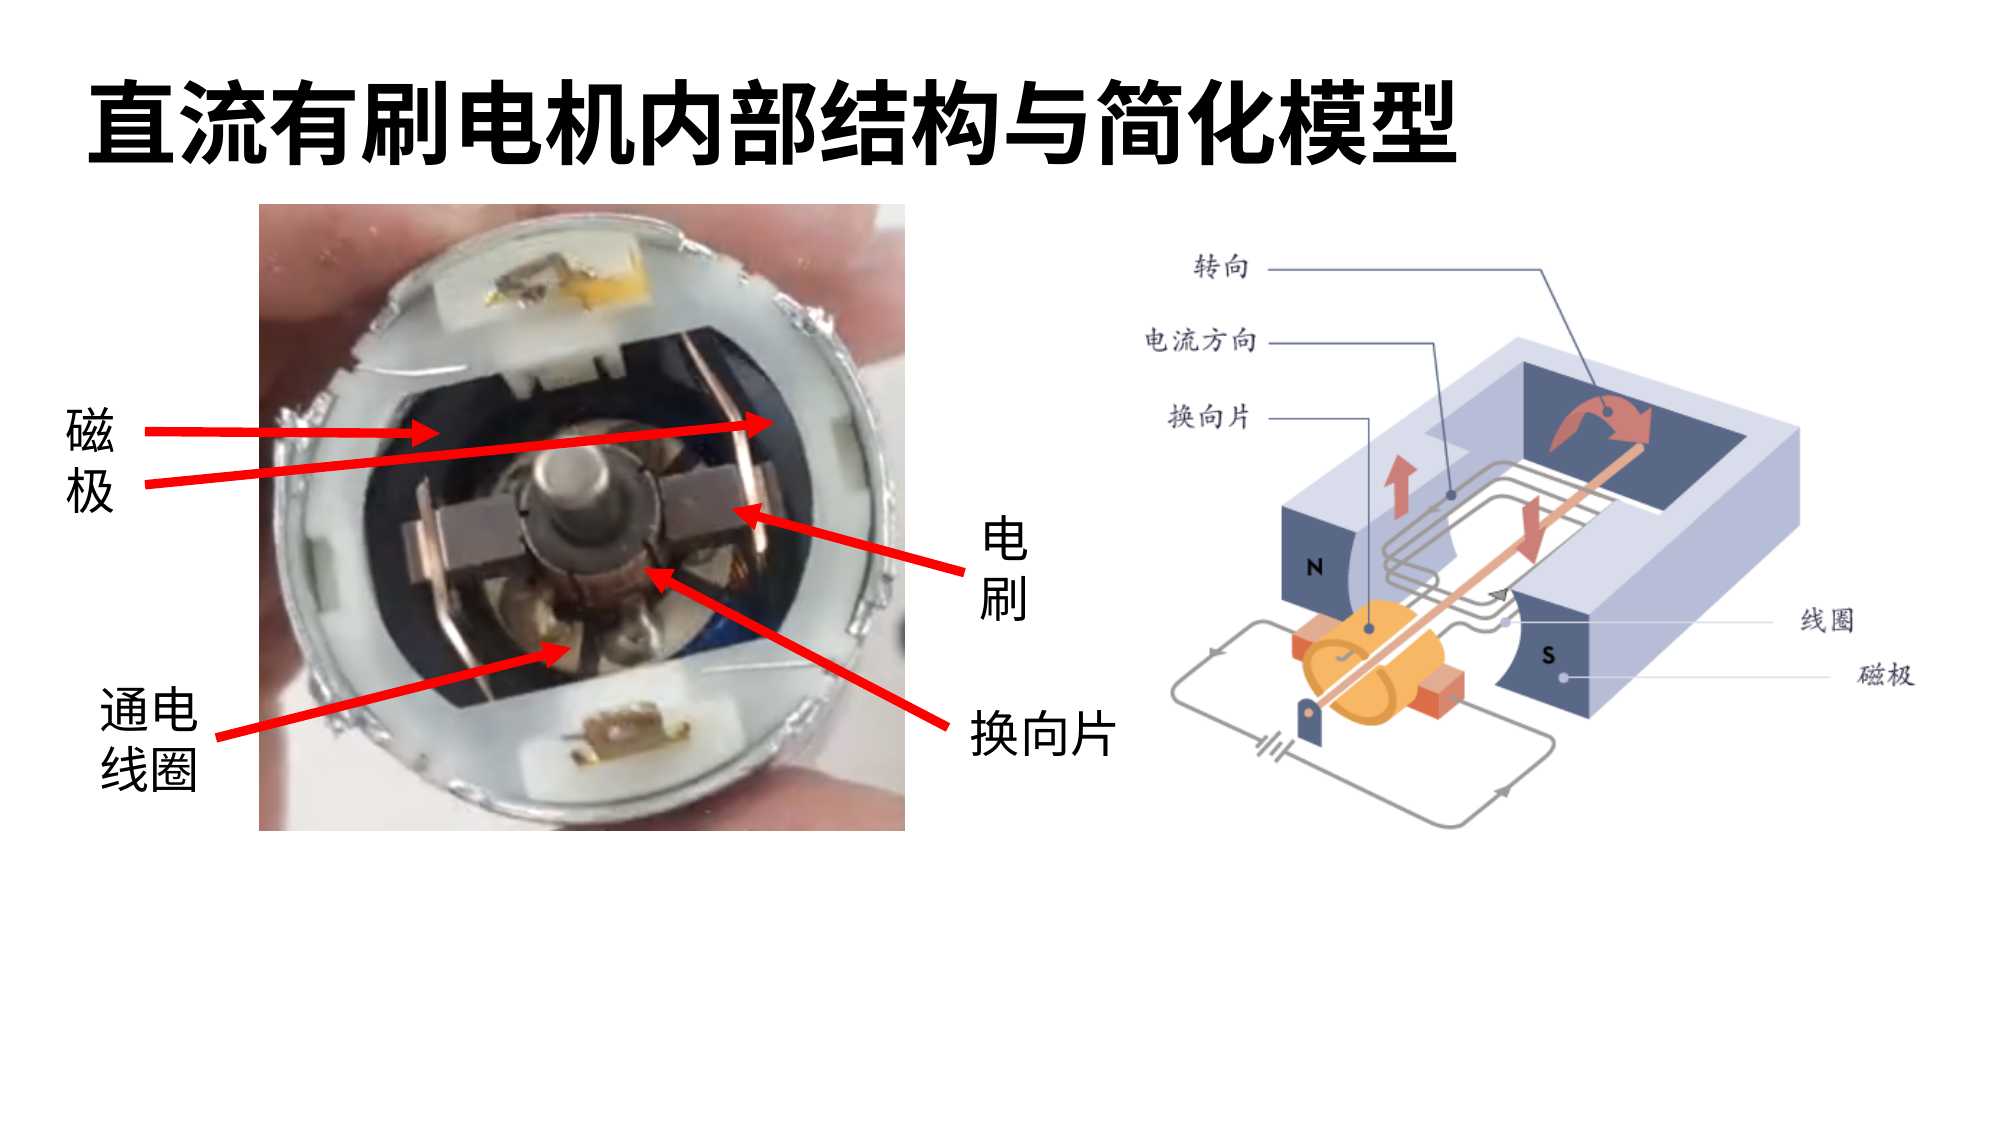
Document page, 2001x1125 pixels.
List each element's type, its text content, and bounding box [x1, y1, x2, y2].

picture [259, 204, 905, 831]
text_box 通电线圈 [84, 670, 216, 806]
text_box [215, 647, 572, 738]
text_box 磁极 [50, 392, 132, 528]
text_box 换向片 [955, 694, 1109, 770]
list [1109, 232, 1969, 850]
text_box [643, 568, 949, 728]
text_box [144, 422, 775, 485]
title 直流有刷电机内部结构与简化模型 [27, 18, 1753, 237]
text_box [731, 509, 965, 573]
text_box 电刷 [964, 500, 1046, 635]
